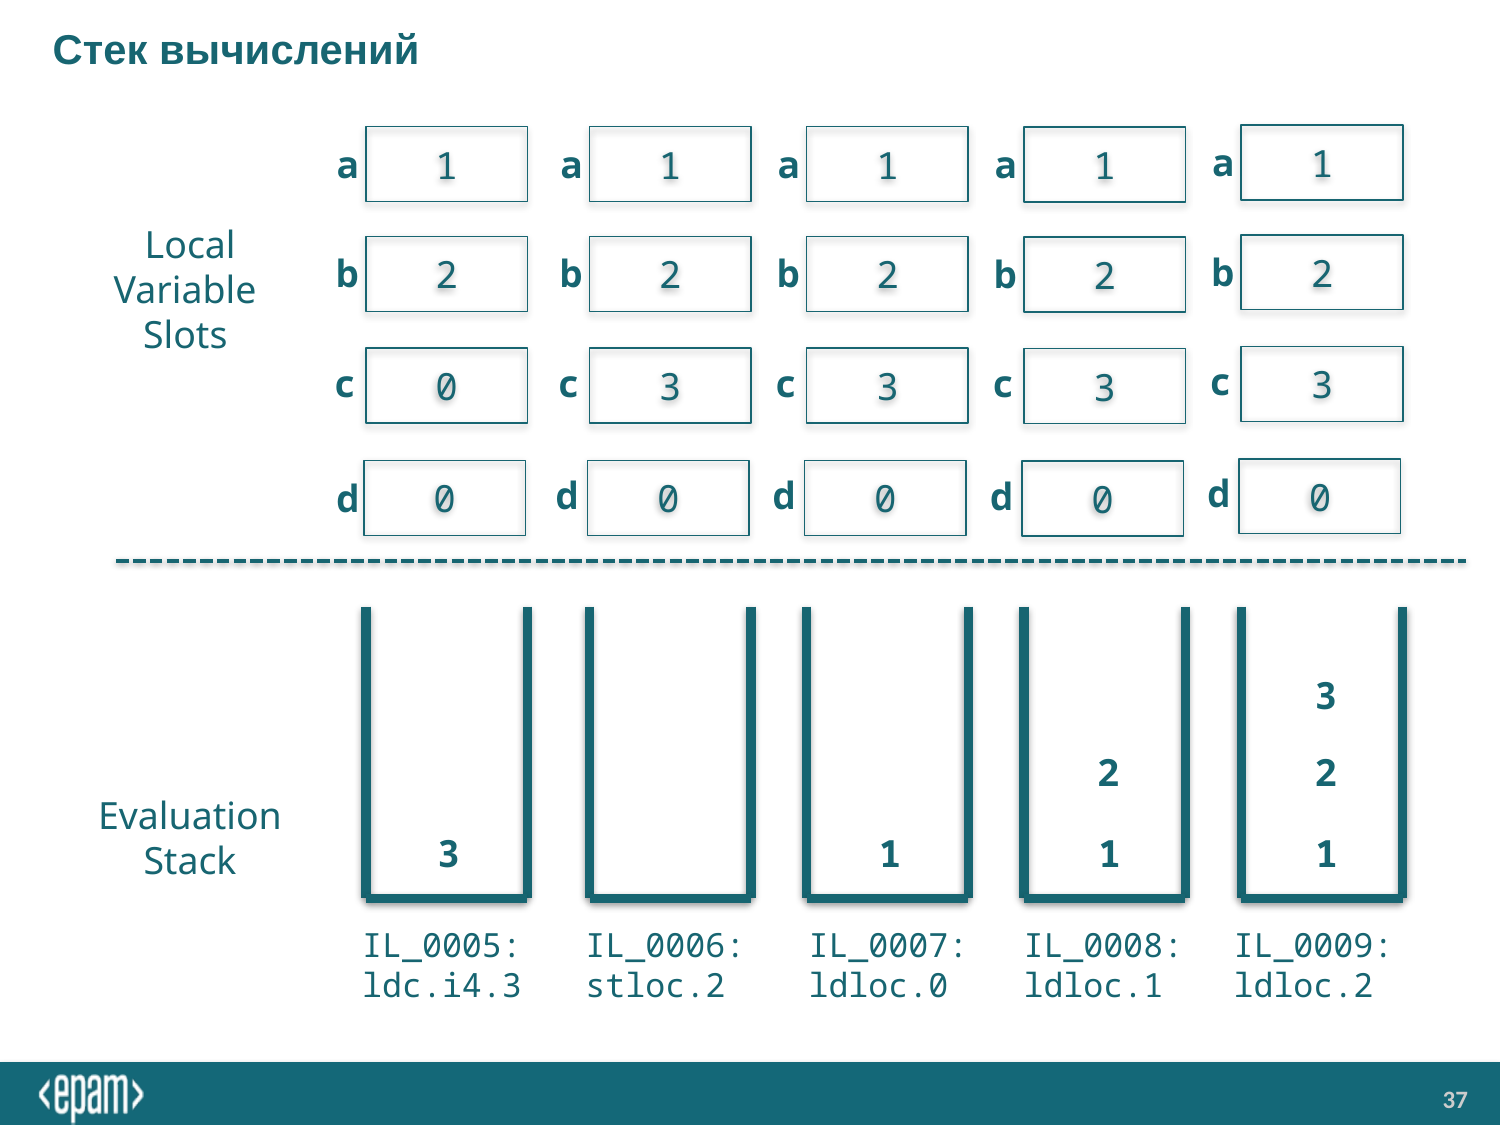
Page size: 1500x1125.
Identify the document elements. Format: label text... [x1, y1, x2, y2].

title Стек вычислений [0, 0, 1500, 95]
picture [38, 1074, 144, 1125]
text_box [33, 124, 1467, 1014]
